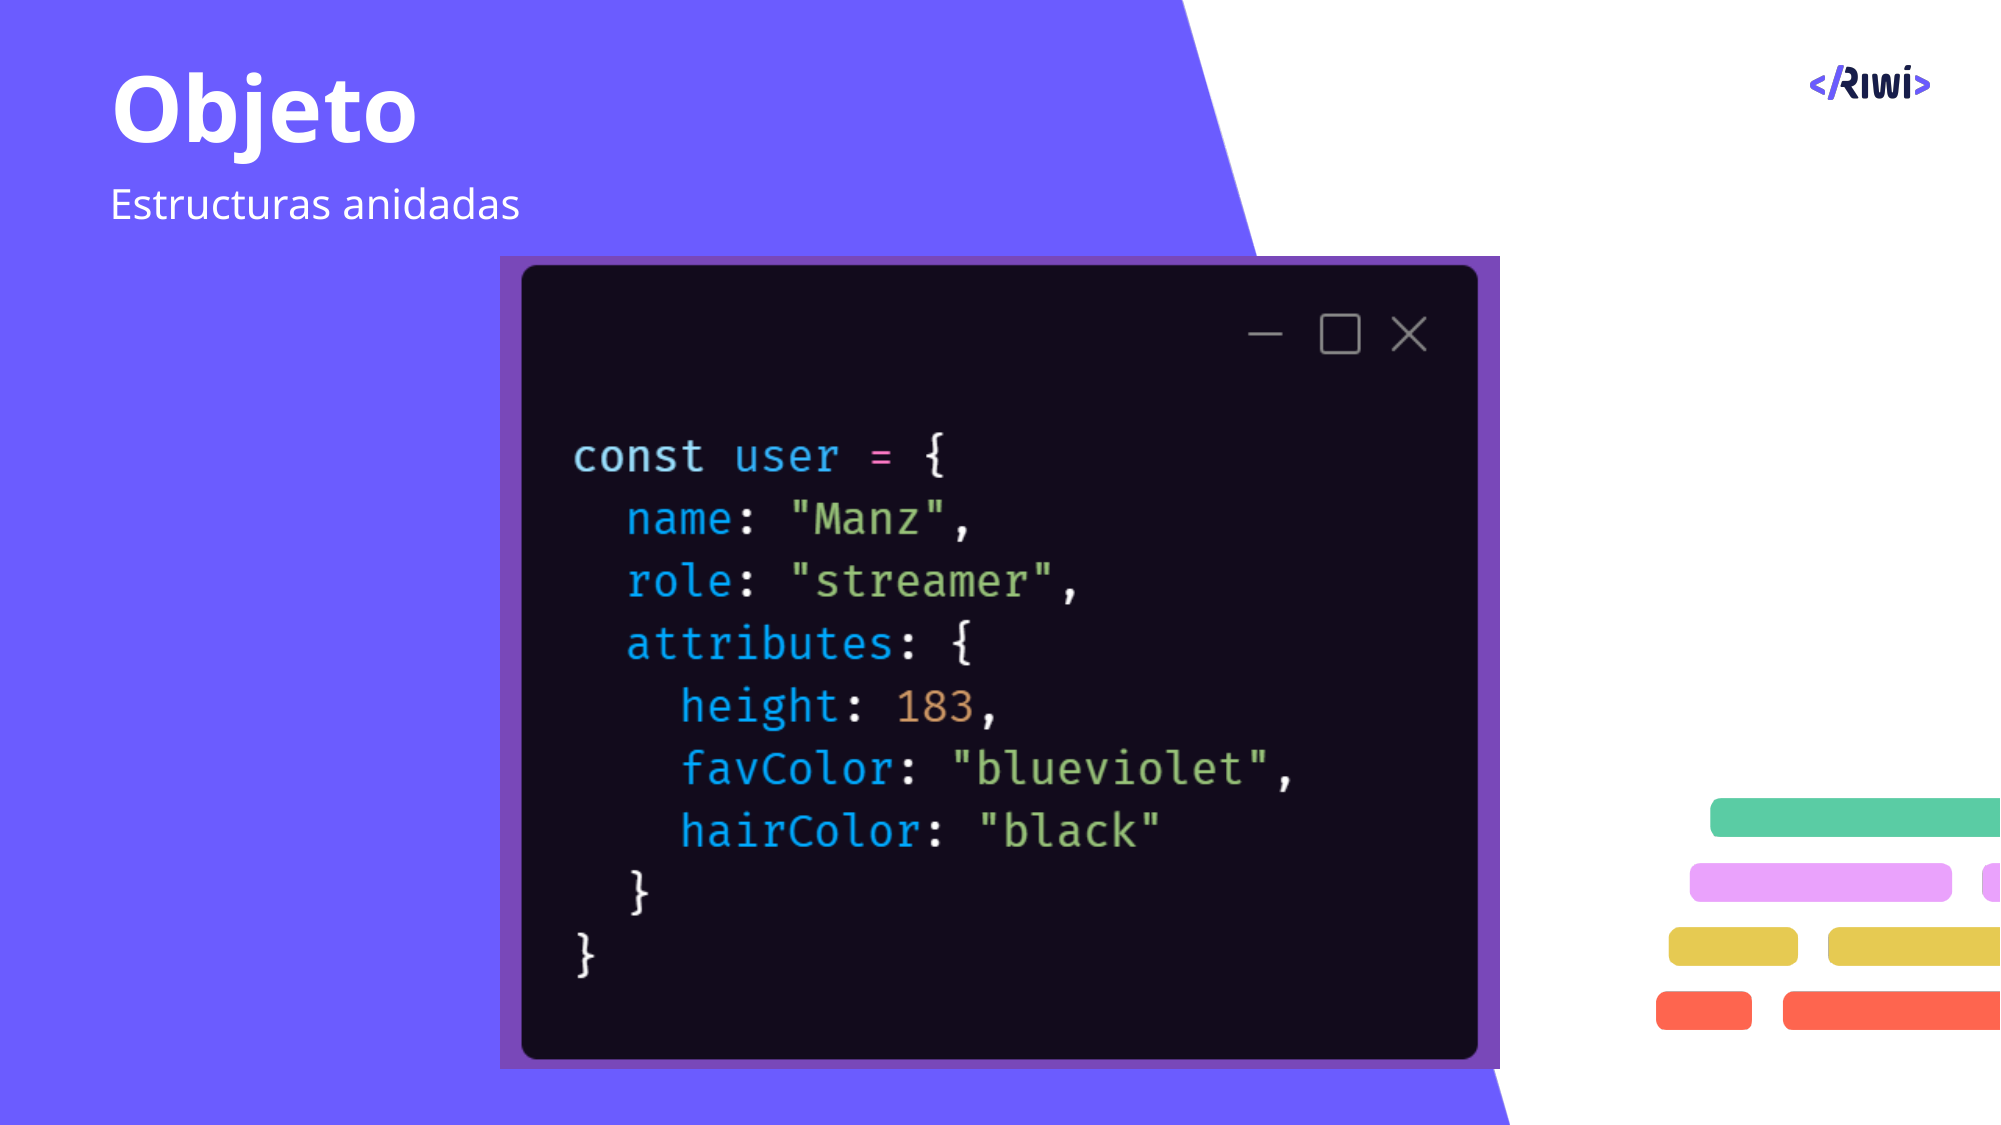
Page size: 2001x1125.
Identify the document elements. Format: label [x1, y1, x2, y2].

picture [0, 0, 1511, 1125]
picture [1656, 798, 2000, 1031]
picture [1810, 64, 1931, 100]
